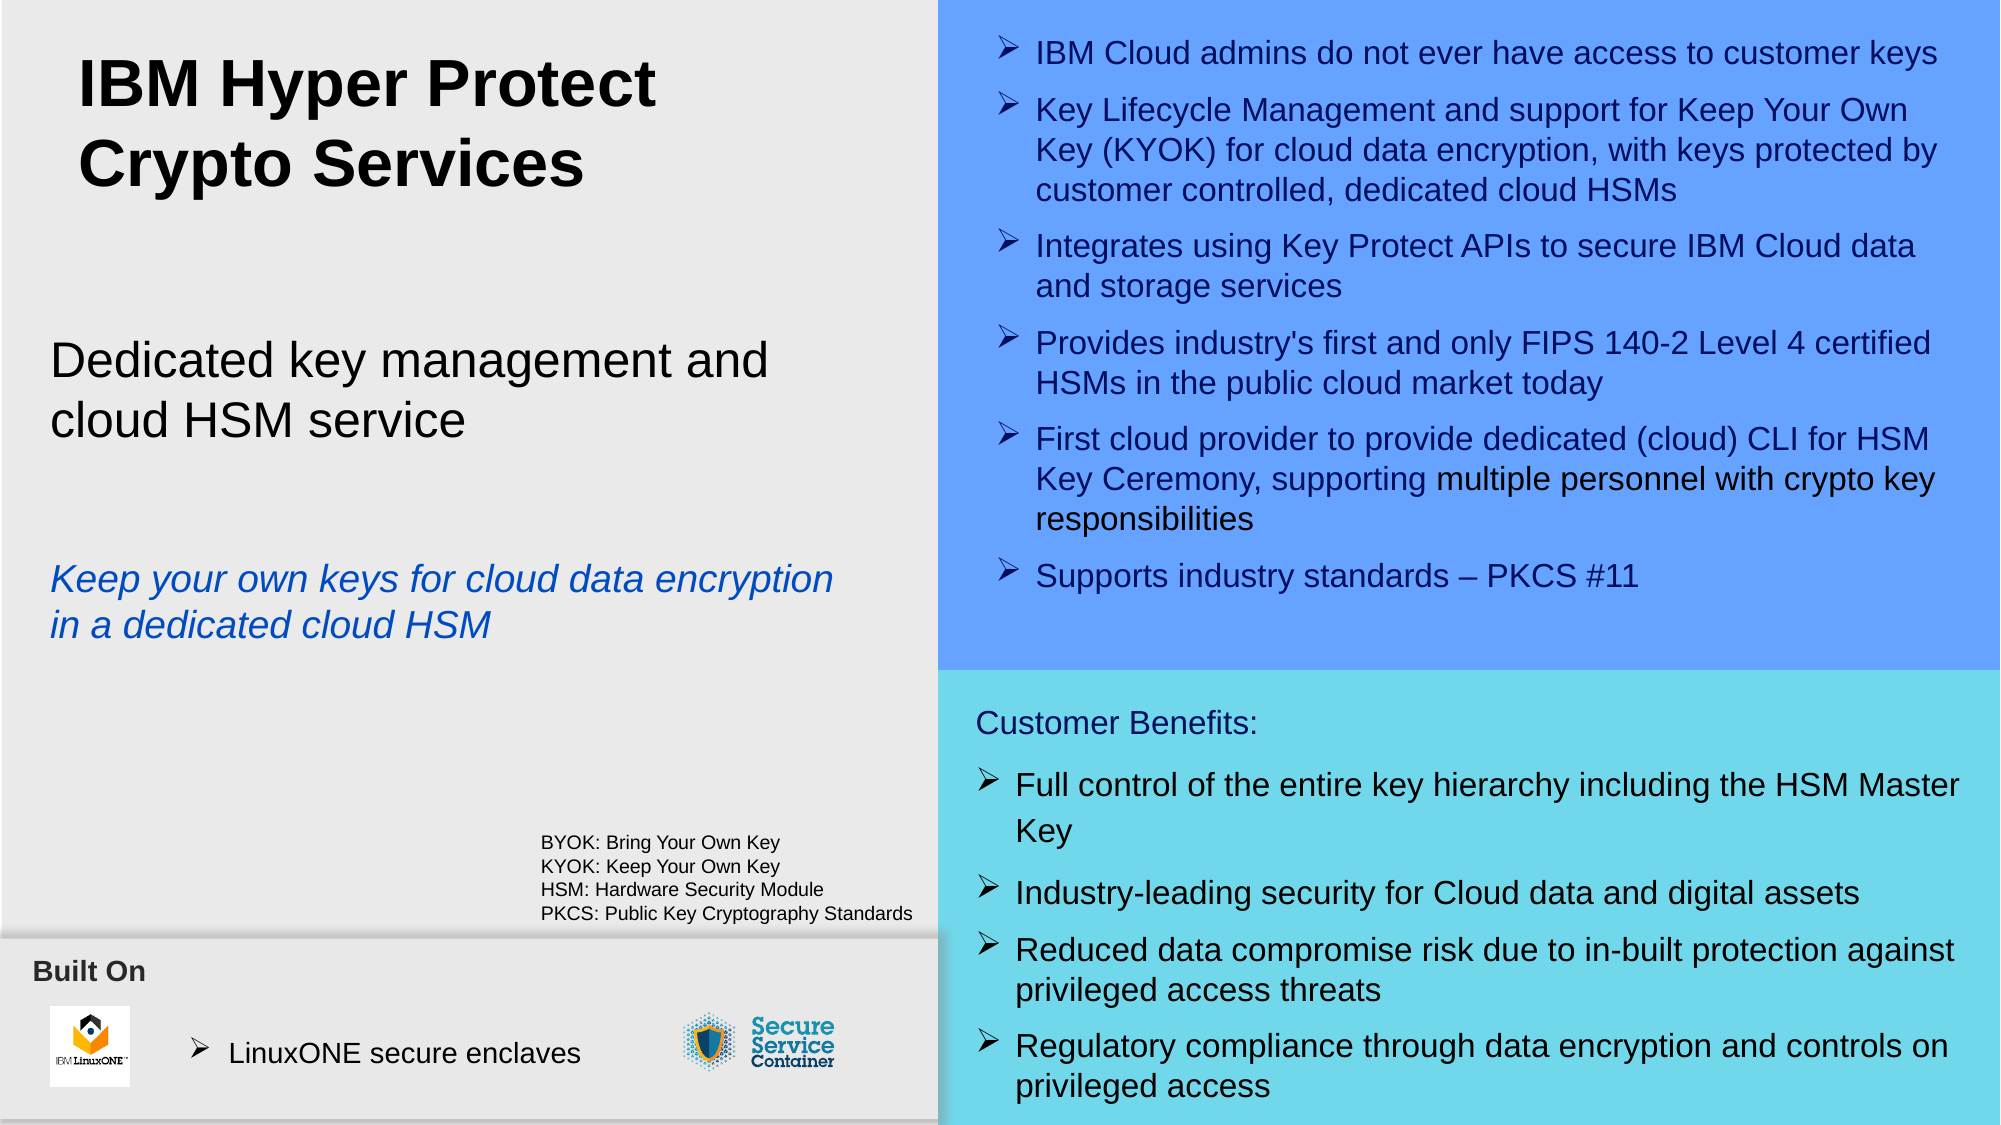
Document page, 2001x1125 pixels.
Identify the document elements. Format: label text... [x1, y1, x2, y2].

list Dedicated key management and cloud HSM service Keep your own keys for cloud data encryption in a dedicated cloud HSM [50, 244, 859, 927]
list IBM Cloud admins do not ever have access to customer keys Key Lifecycle Management and support for Keep Your Own Key (KYOK) for cloud data encryption, with keys protected by customer controlled, dedicated cloud HSMs Integrates using Key Protect APIs to secure IBM Cloud data and storage services Provides industry's first and only FIPS 140-2 Level 4 certified HSMs in the public cloud market today First cloud provider to provide dedicated (cloud) CLI for HSM Key Ceremony, supporting multiple personnel with crypto key responsibilities Supports industry standards – PKCS #11 [938, 0, 2000, 669]
text_box [1, 0, 938, 927]
list IBM Hyper Protect Crypto Services [50, 39, 843, 106]
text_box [0, 938, 939, 1120]
list Customer Benefits: Full control of the entire key hierarchy including the HSM Master Key Industry-leading security for Cloud data and digital assets Reduced data compromise risk due to in-built protection against privileged access threats Regulatory compliance through data encryption and controls on privileged access [938, 669, 2000, 1125]
text_box BYOK: Bring Your Own Key KYOK: Keep Your Own Key HSM: Hardware Security Module PKCS: Public Key Cryptography Standards [526, 822, 928, 927]
